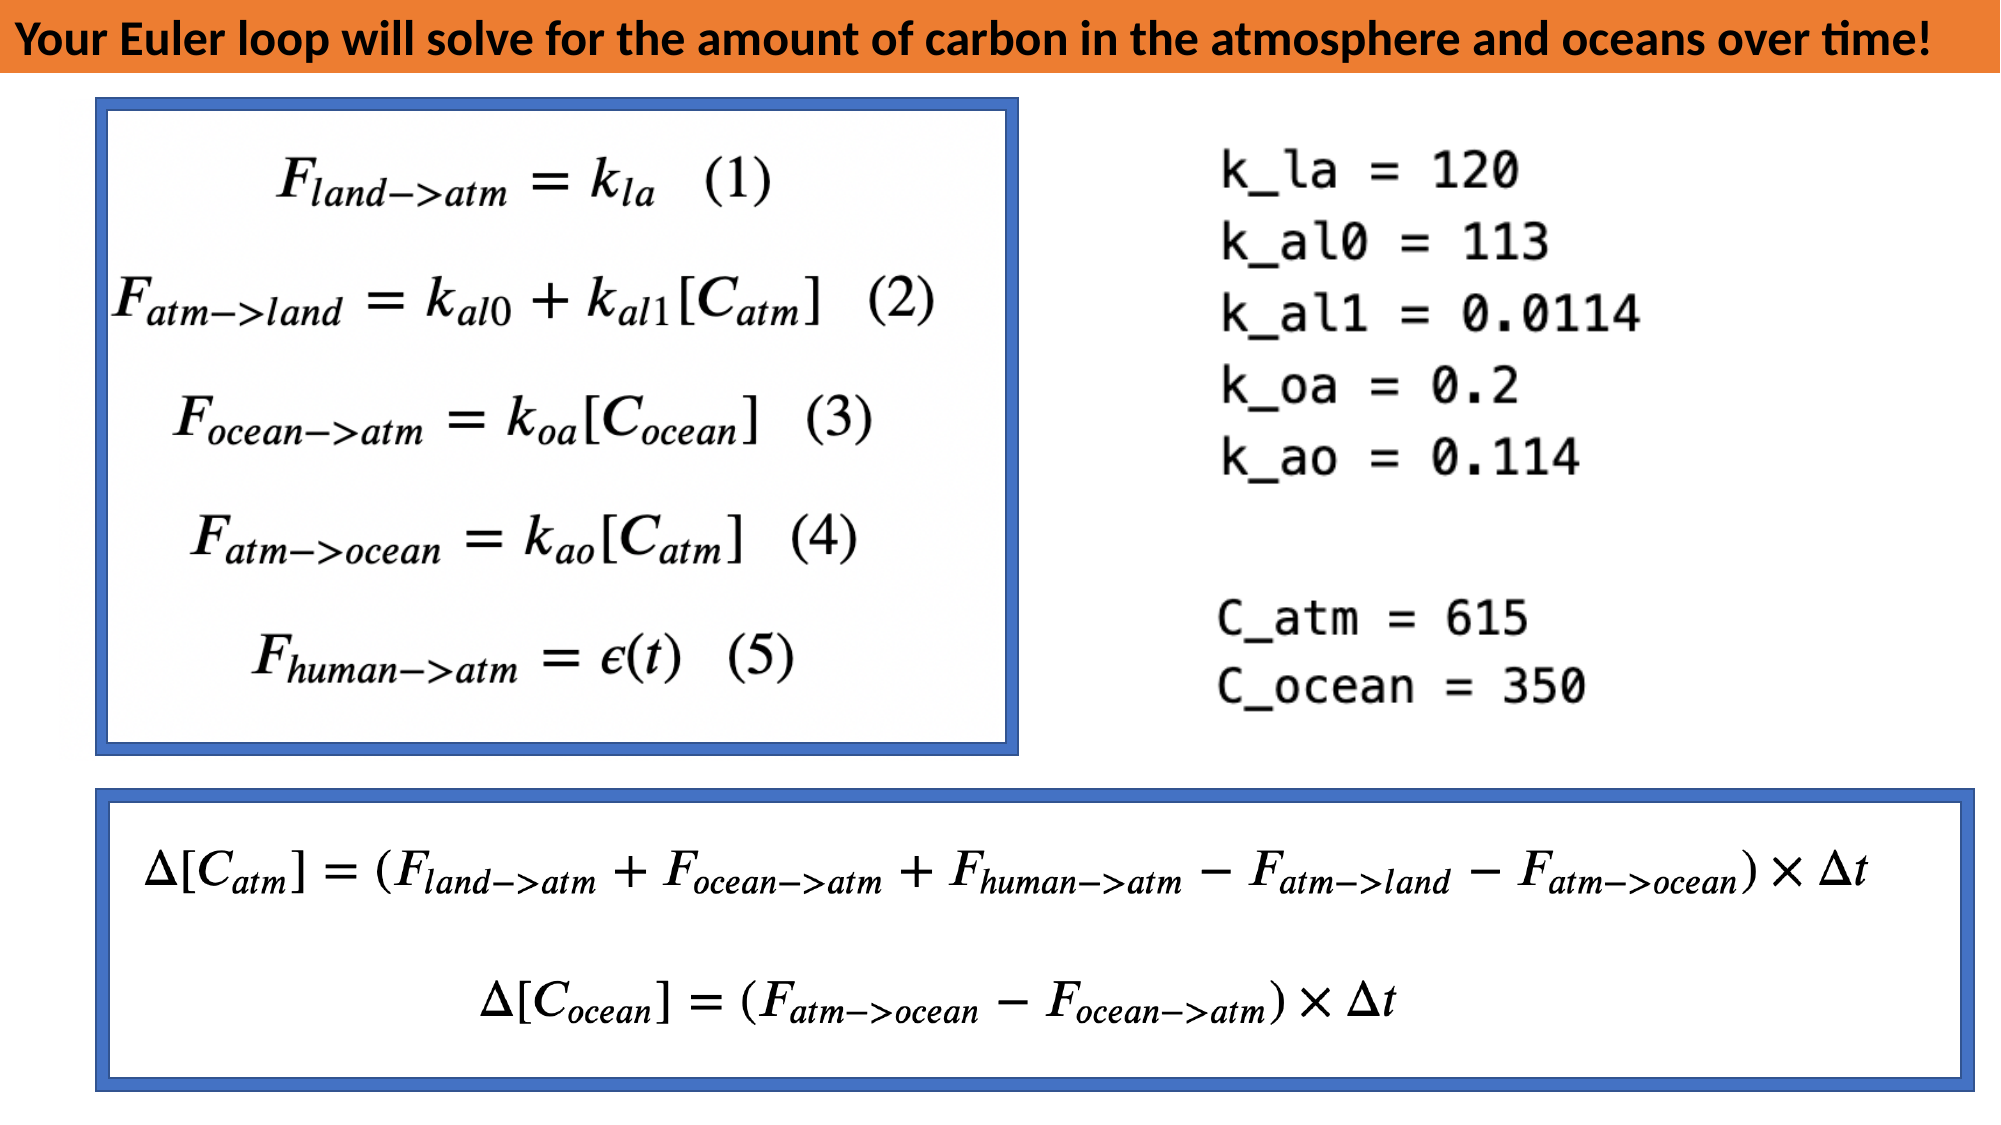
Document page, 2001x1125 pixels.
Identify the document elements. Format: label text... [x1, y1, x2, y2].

picture [1193, 567, 1644, 737]
text_box [95, 97, 1019, 756]
text_box [95, 788, 1975, 1092]
picture [1101, 102, 1772, 545]
text_box Your Euler loop will solve for the amount of carbon in the atmosphere and oceans over time! [0, 0, 2000, 73]
picture [59, 99, 1000, 761]
picture [112, 817, 1888, 917]
picture [475, 948, 1419, 1042]
